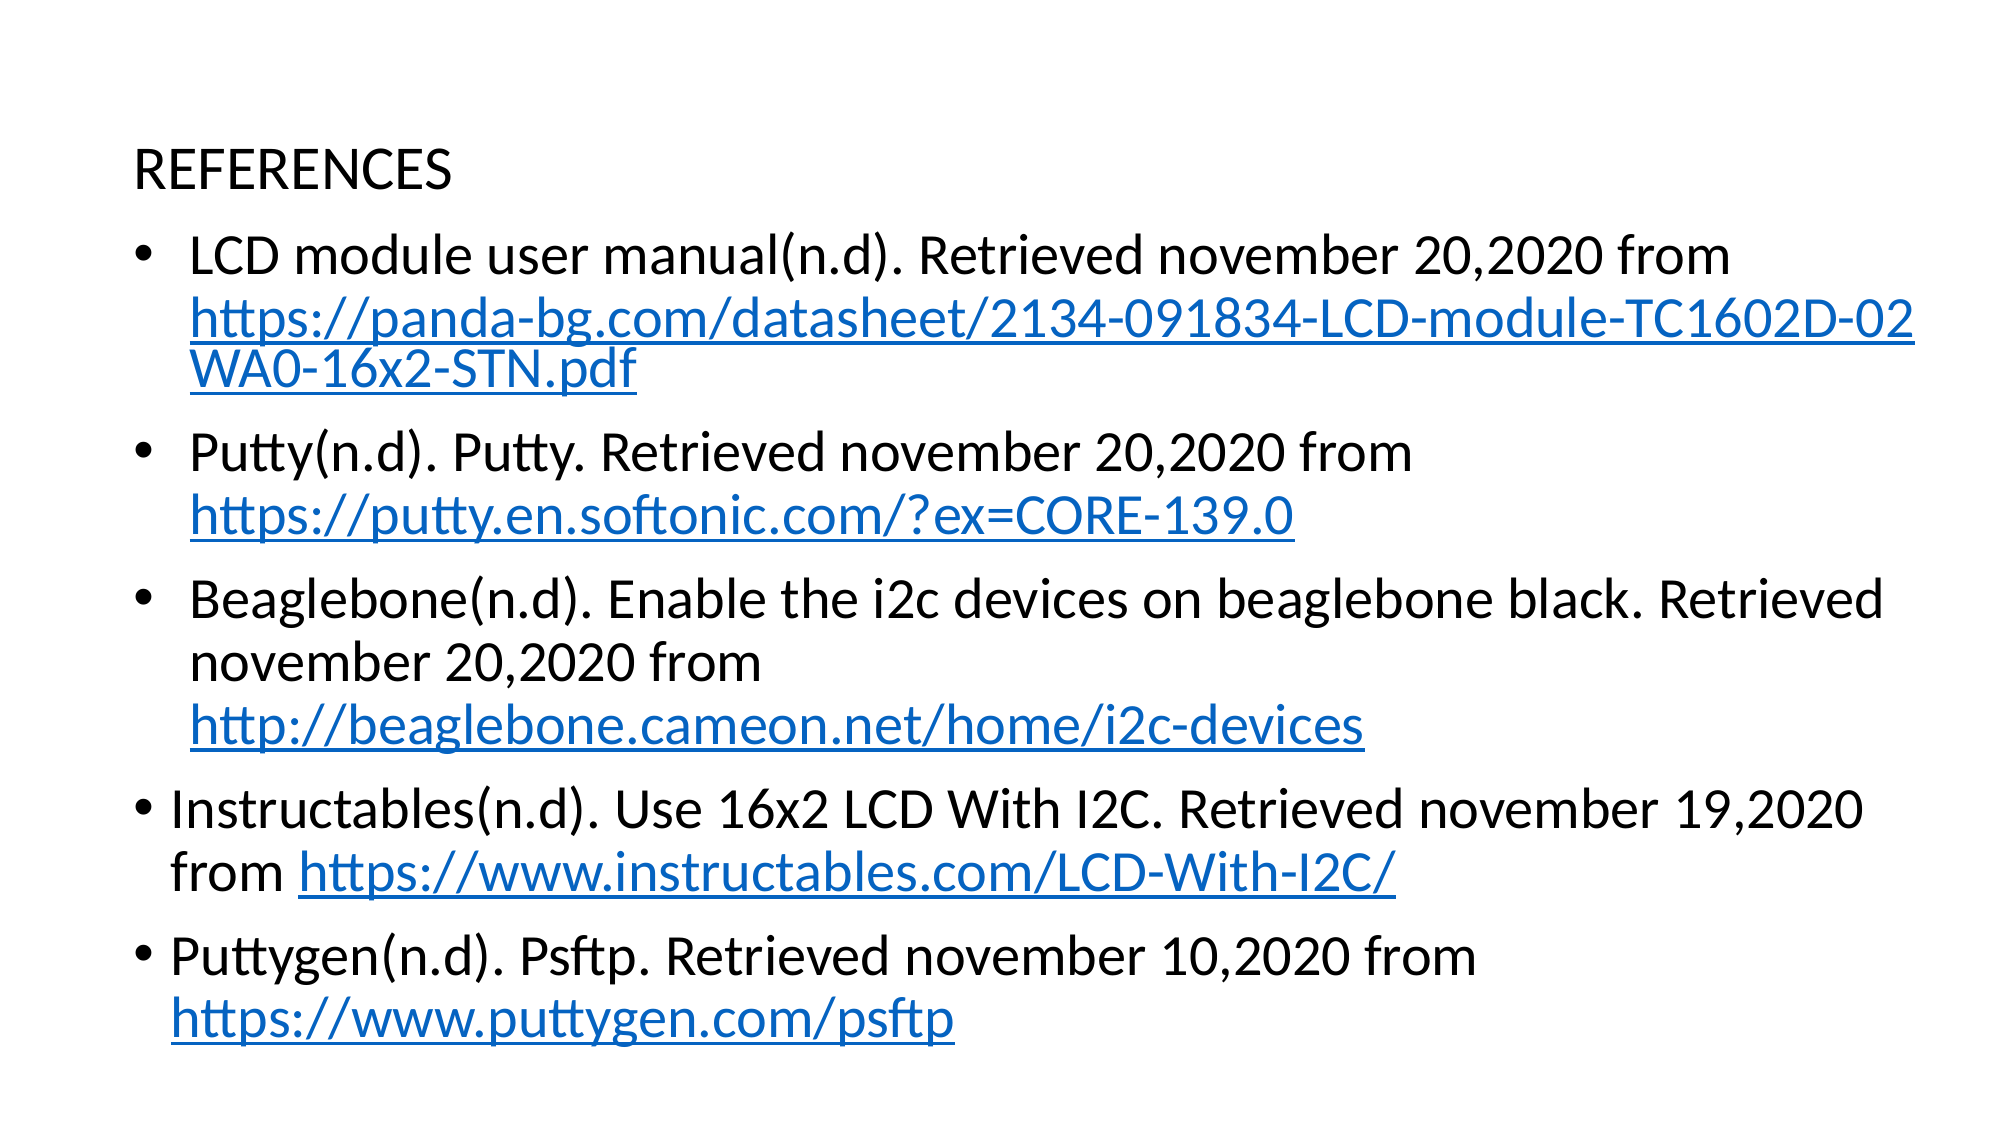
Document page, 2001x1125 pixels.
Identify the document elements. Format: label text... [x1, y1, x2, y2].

list REFERENCES LCD module user manual(n.d). Retrieved november 20,2020 from https://panda-bg.com/datasheet/2134-091834-LCD-module-TC1602D-02WA0-16x2-STN.pdf Putty(n.d). Putty. Retrieved november 20,2020 from https://putty.en.softonic.com/?ex=CORE-139.0 Beaglebone(n.d). Enable the i2c devices on beaglebone black. Retrieved november 20,2020 from http://beaglebone.cameon.net/home/i2c-devices Instructables(n.d). Use 16x2 LCD With I2C. Retrieved november 19,2020 from https://www.instructables.com/LCD-With-I2C/ Puttygen(n.d). Psftp. Retrieved november 10,2020 from https://www.puttygen.com/psftp [118, 128, 1963, 1117]
